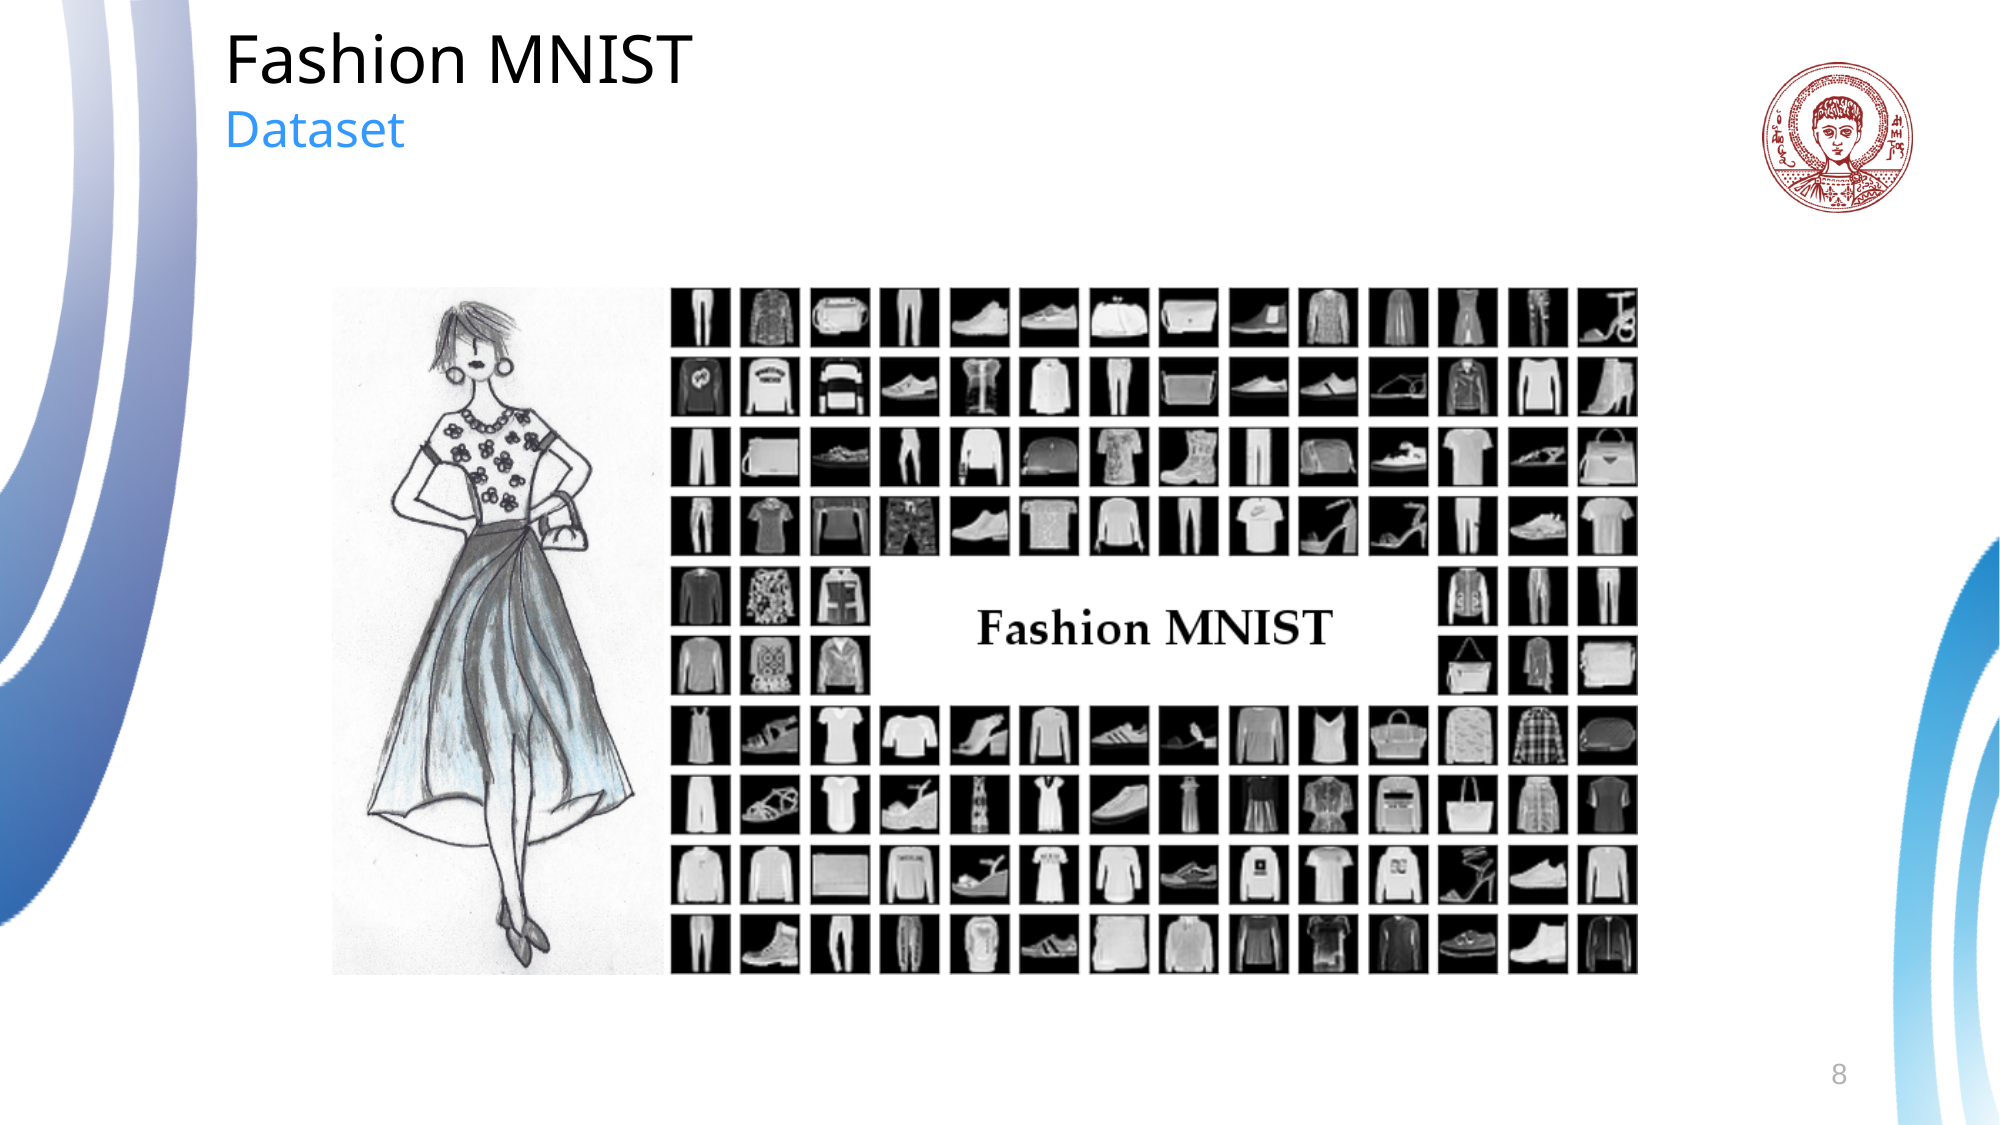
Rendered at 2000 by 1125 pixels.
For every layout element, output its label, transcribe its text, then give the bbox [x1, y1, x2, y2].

text_box Fashion MNIST Dataset [224, 0, 2000, 175]
picture [0, 0, 2000, 1125]
slide_number 8 [1412, 1042, 1863, 1103]
